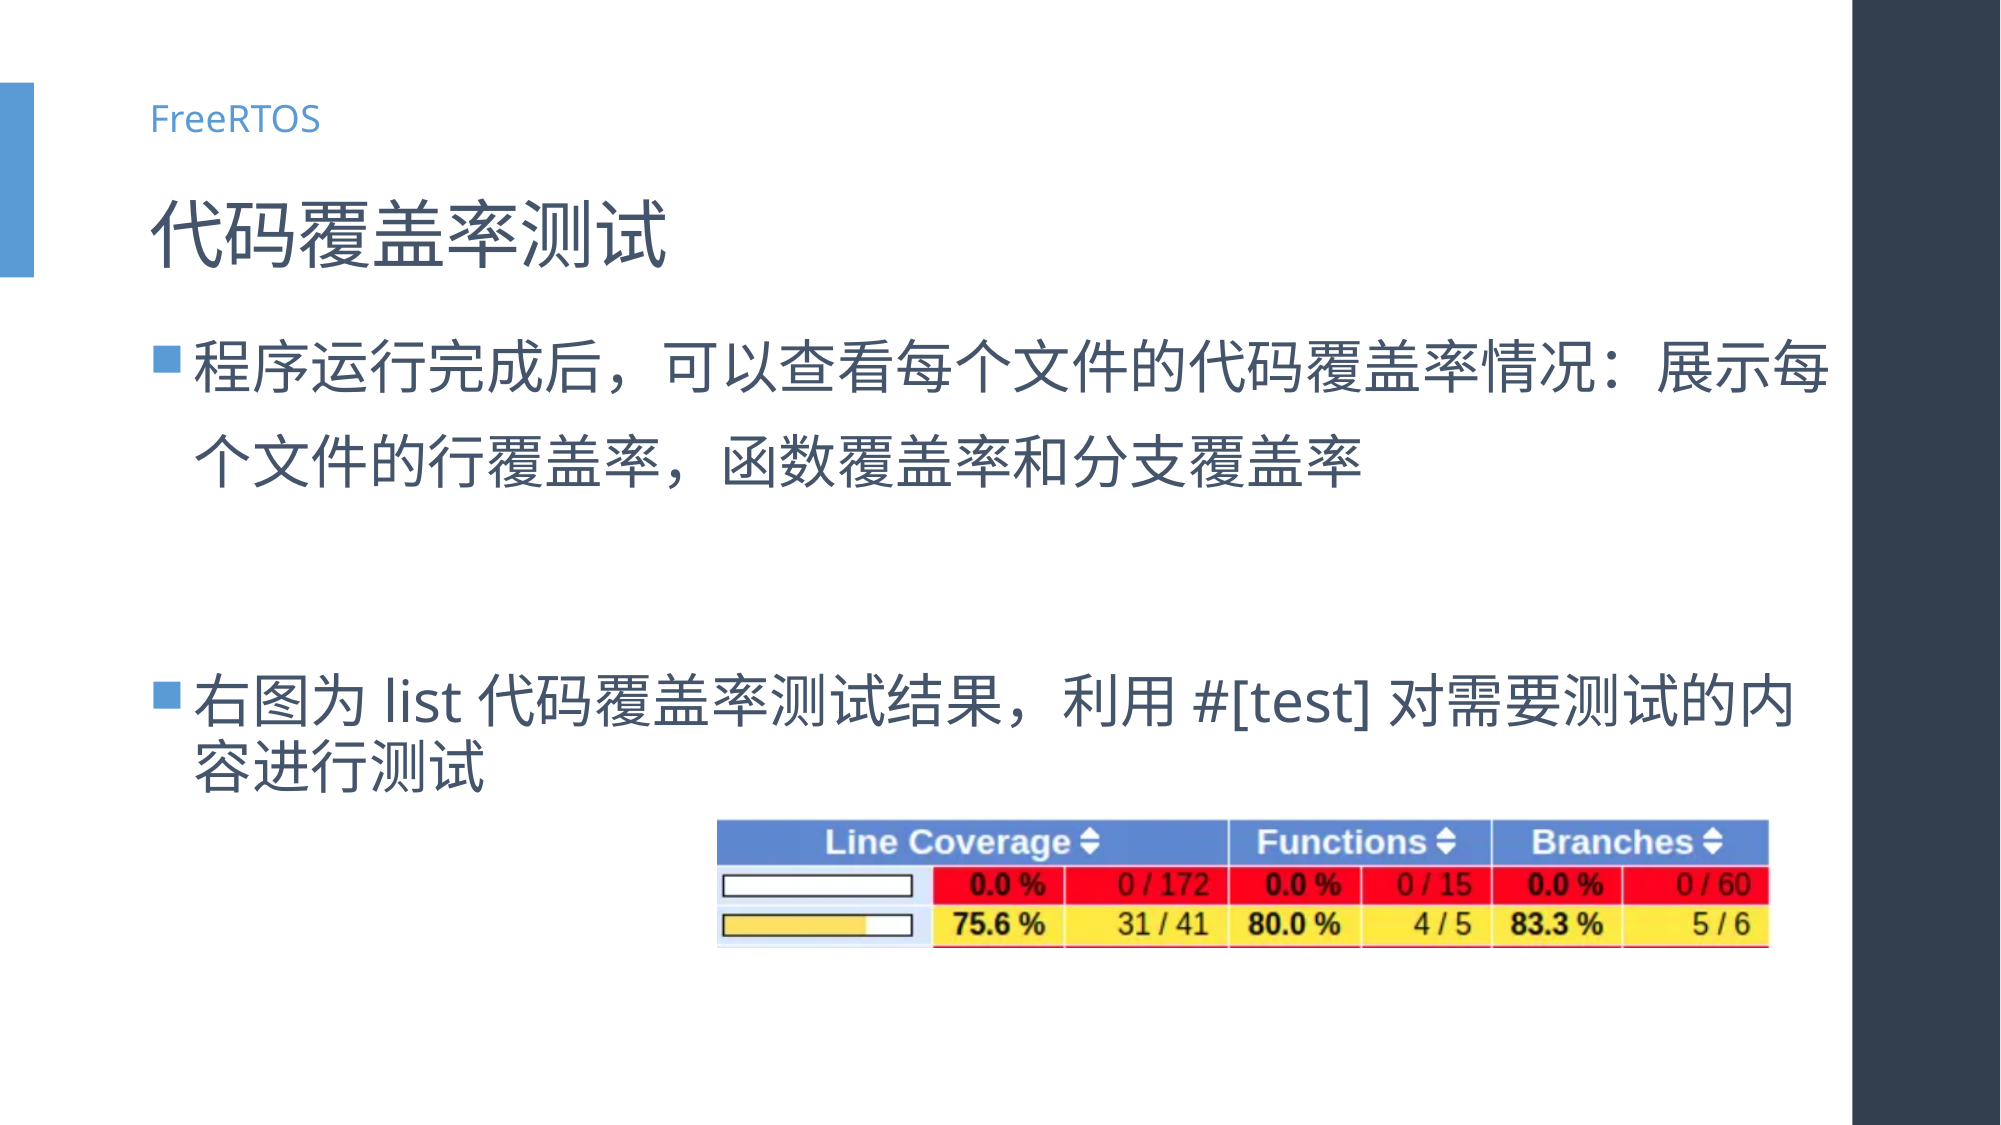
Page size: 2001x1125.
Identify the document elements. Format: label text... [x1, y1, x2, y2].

title 代码覆盖率测试 [134, 162, 1734, 285]
picture [717, 817, 1774, 948]
list 程序运行完成后，可以查看每个文件的代码覆盖率情况：展示每个文件的行覆盖率，函数覆盖率和分支覆盖率 右图为list代码覆盖率测试结果，利用#[test]对需要测试的内容进行测试 [134, 298, 1853, 1091]
slide_number [1852, 1012, 2000, 1110]
list FreeRTOS [134, 82, 1734, 149]
